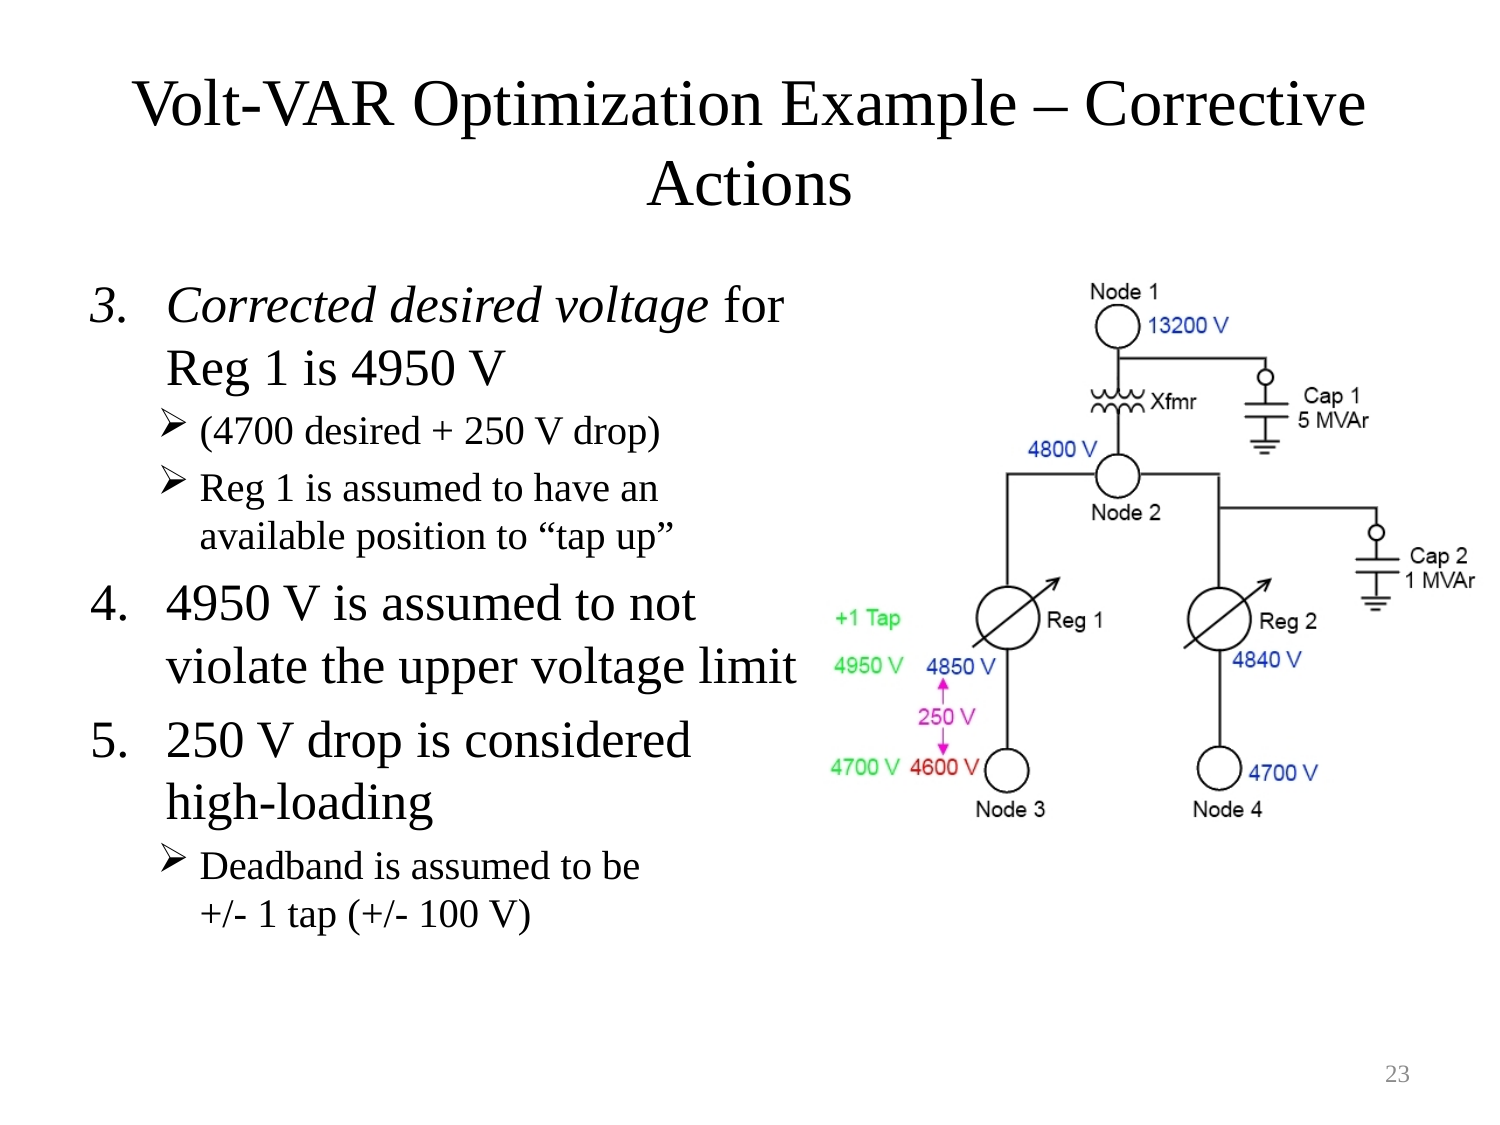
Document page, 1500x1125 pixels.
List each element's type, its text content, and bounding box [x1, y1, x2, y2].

title Volt-VAR Optimization Example – Corrective Actions [75, 45, 1425, 233]
slide_number 23 [1074, 1042, 1425, 1103]
list Corrected desired voltage for Reg 1 is 4950 V (4700 desired + 250 V drop) Reg 1 is assumed to have an available position to “tap up” 4950 V is assumed to not violate the upper voltage limit 250 V drop is considered high-loading Deadband is assumed to be +/- 1 tap (+/- 100 V) [75, 262, 820, 1005]
picture [820, 269, 1488, 838]
